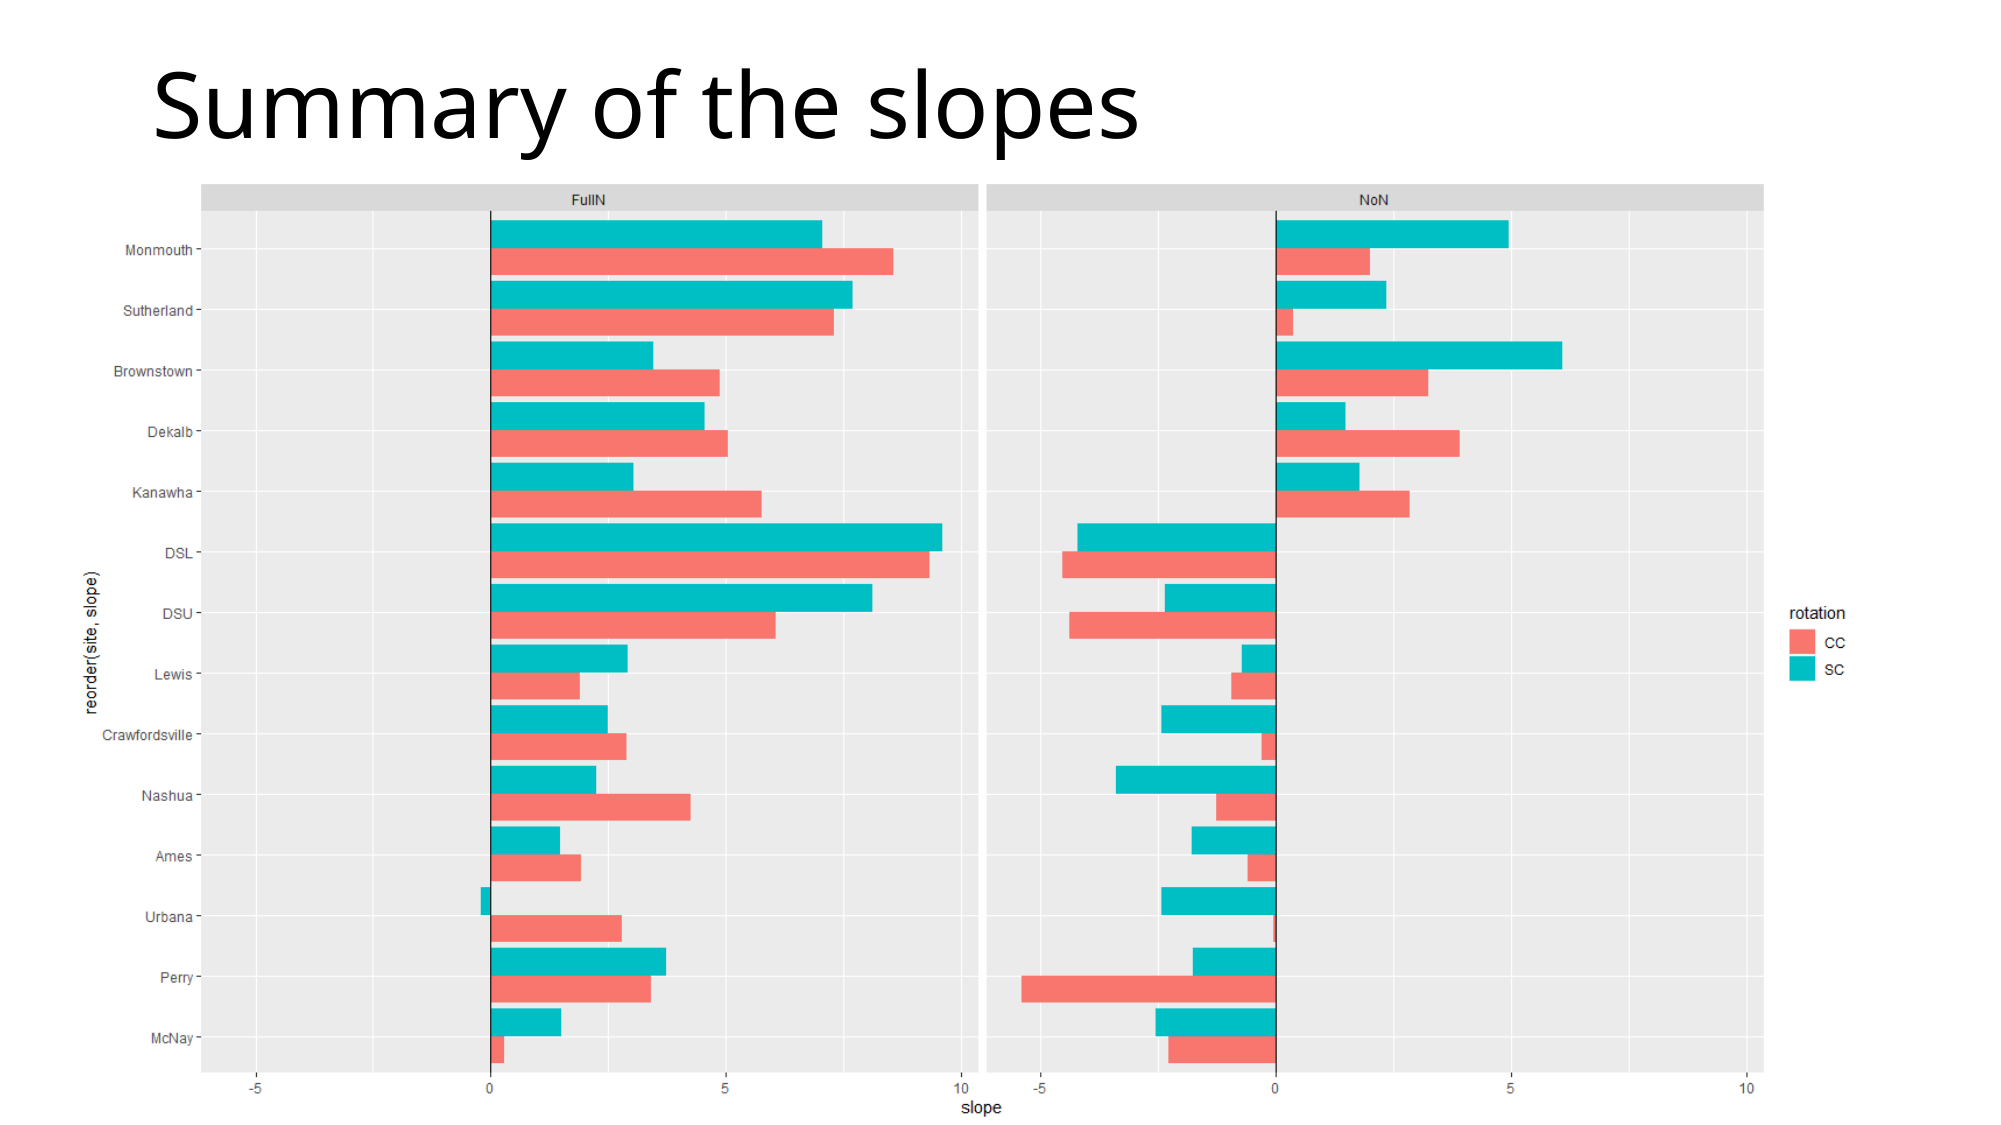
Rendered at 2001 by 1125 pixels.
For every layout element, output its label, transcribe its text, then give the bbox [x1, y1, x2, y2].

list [73, 176, 1863, 1125]
title Summary of the slopes [137, 0, 1863, 176]
